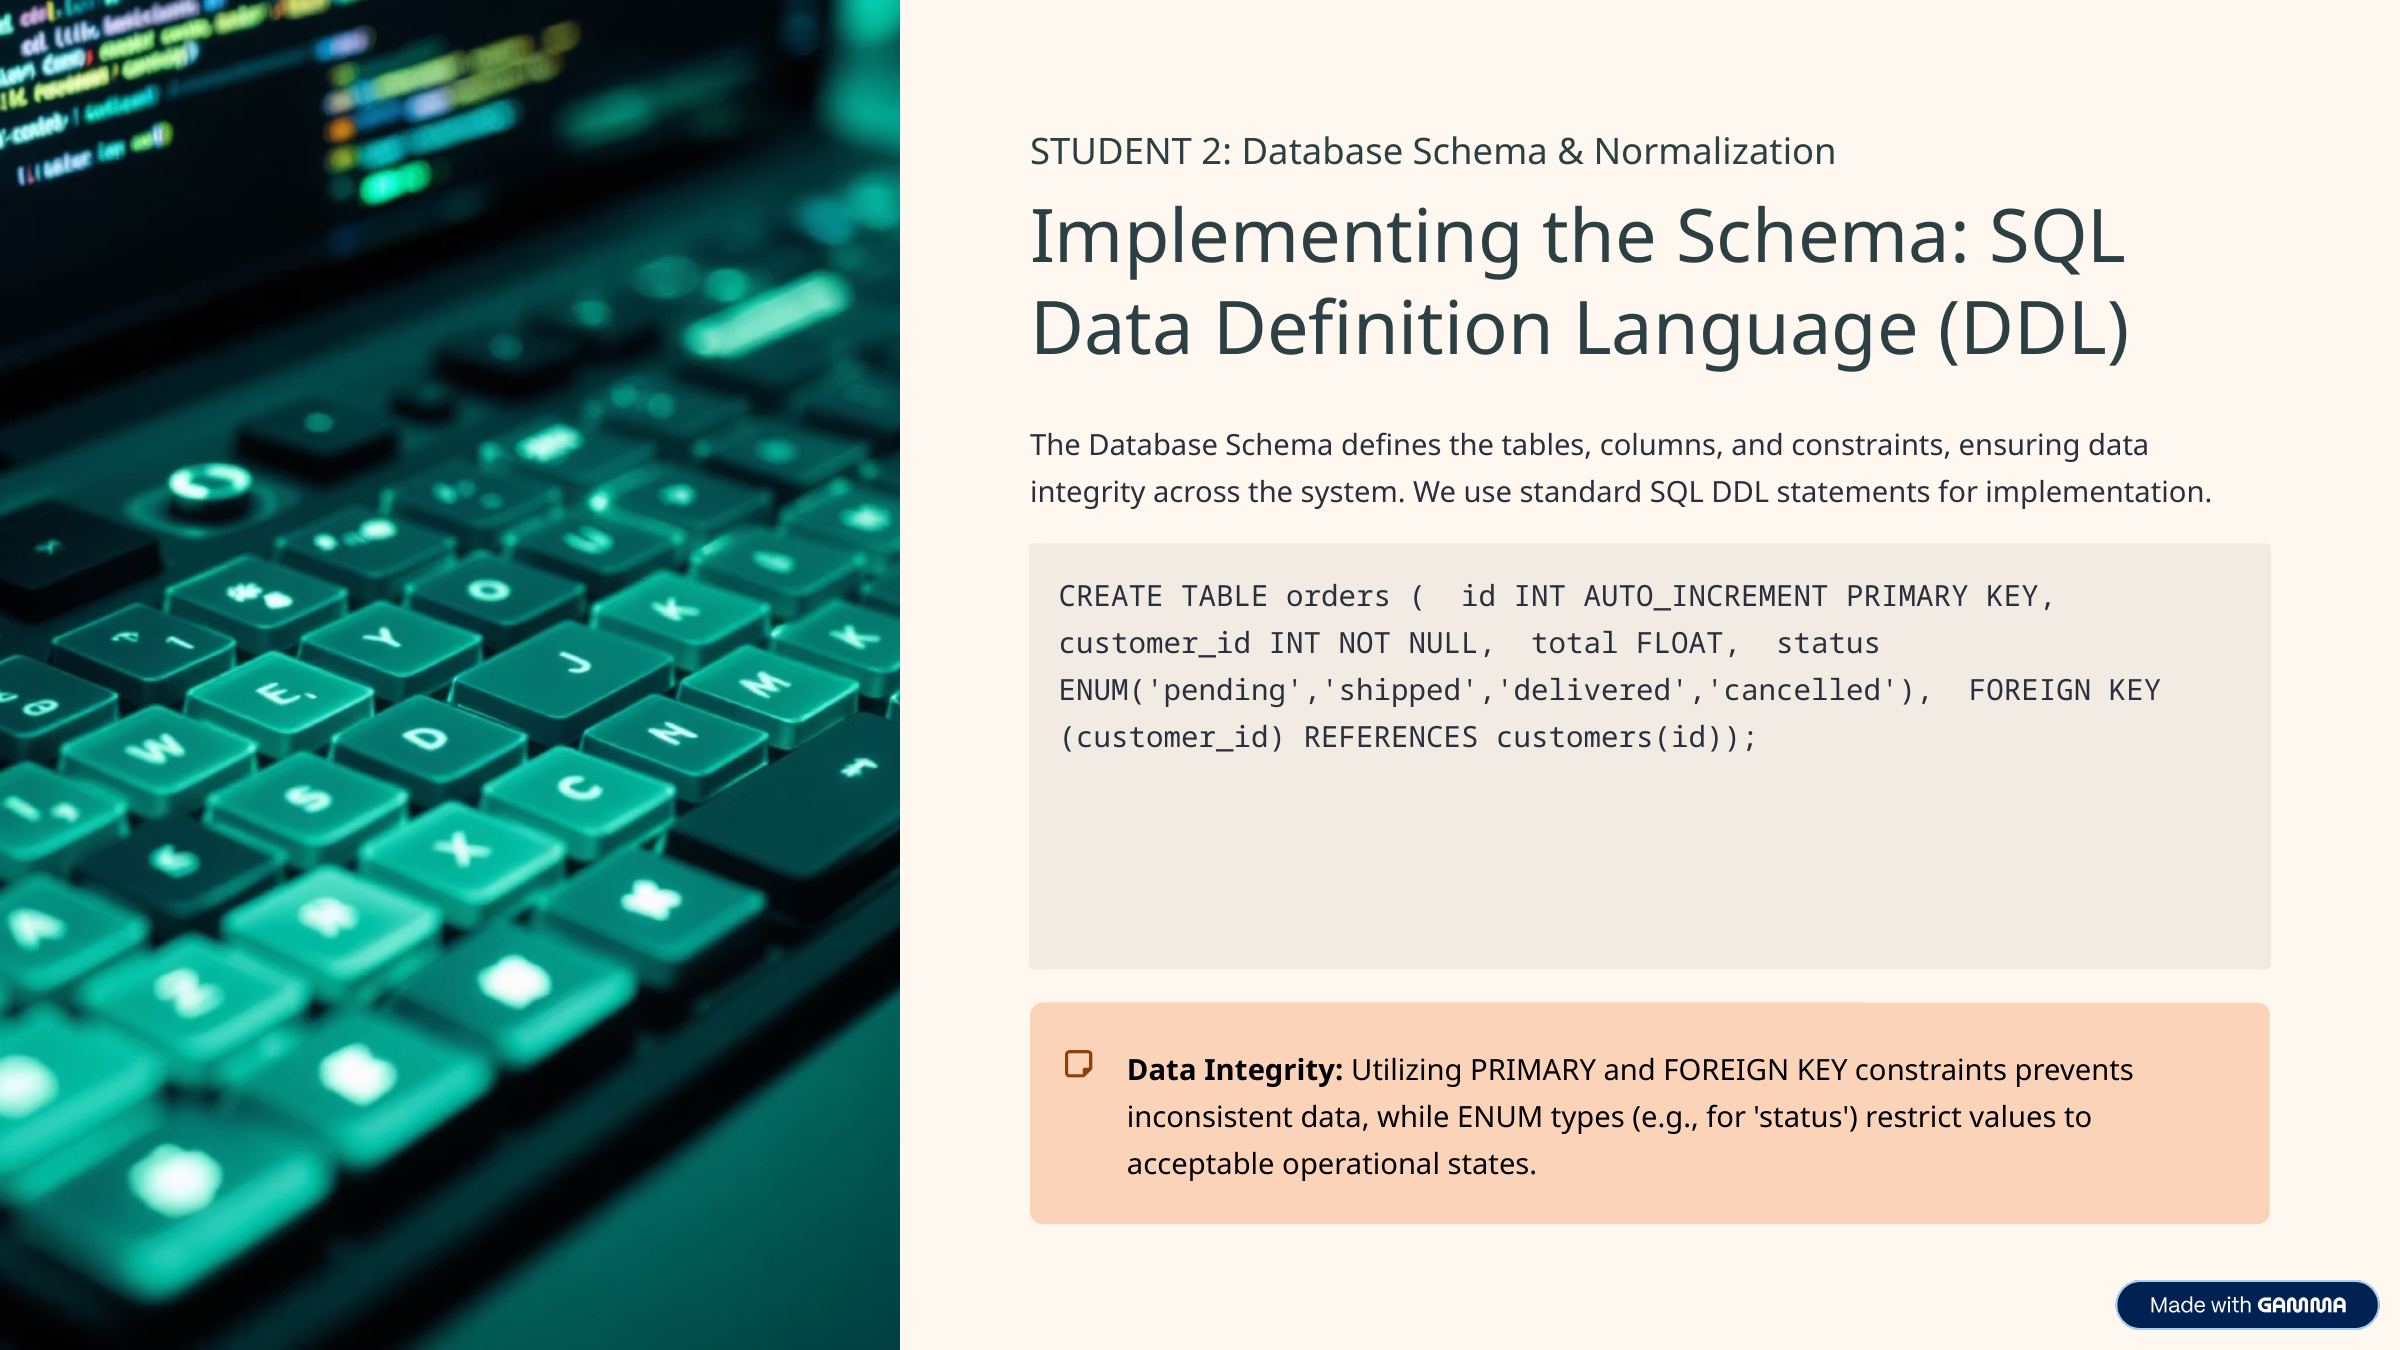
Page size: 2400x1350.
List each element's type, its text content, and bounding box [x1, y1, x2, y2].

picture [0, 0, 900, 1350]
text_box CREATE TABLE orders ( id INT AUTO_INCREMENT PRIMARY KEY, customer_id INT NOT NULL, total FLOAT, status ENUM('pending','shipped','delivered','cancelled'), FOREIGN KEY (customer_id) REFERENCES customers(id)); [1058, 565, 2242, 947]
text_box Data Integrity: Utilizing PRIMARY and FOREIGN KEY constraints prevents inconsistent data, while ENUM types (e.g., for 'status') restrict values to acceptable operational states. [1126, 1039, 2240, 1183]
text_box [1030, 1002, 2270, 1225]
text_box STUDENT 2: Database Schema & Normalization [1030, 125, 1845, 173]
text_box Implementing the Schema: SQL Data Definition Language (DDL) [1030, 184, 2270, 371]
picture [1059, 1048, 1098, 1079]
text_box The Database Schema defines the tables, columns, and constraints, ensuring data integrity across the system. We use standard SQL DDL statements for implementation. [1030, 414, 2270, 511]
text_box [1028, 543, 2272, 970]
picture [2106, 1271, 2389, 1339]
